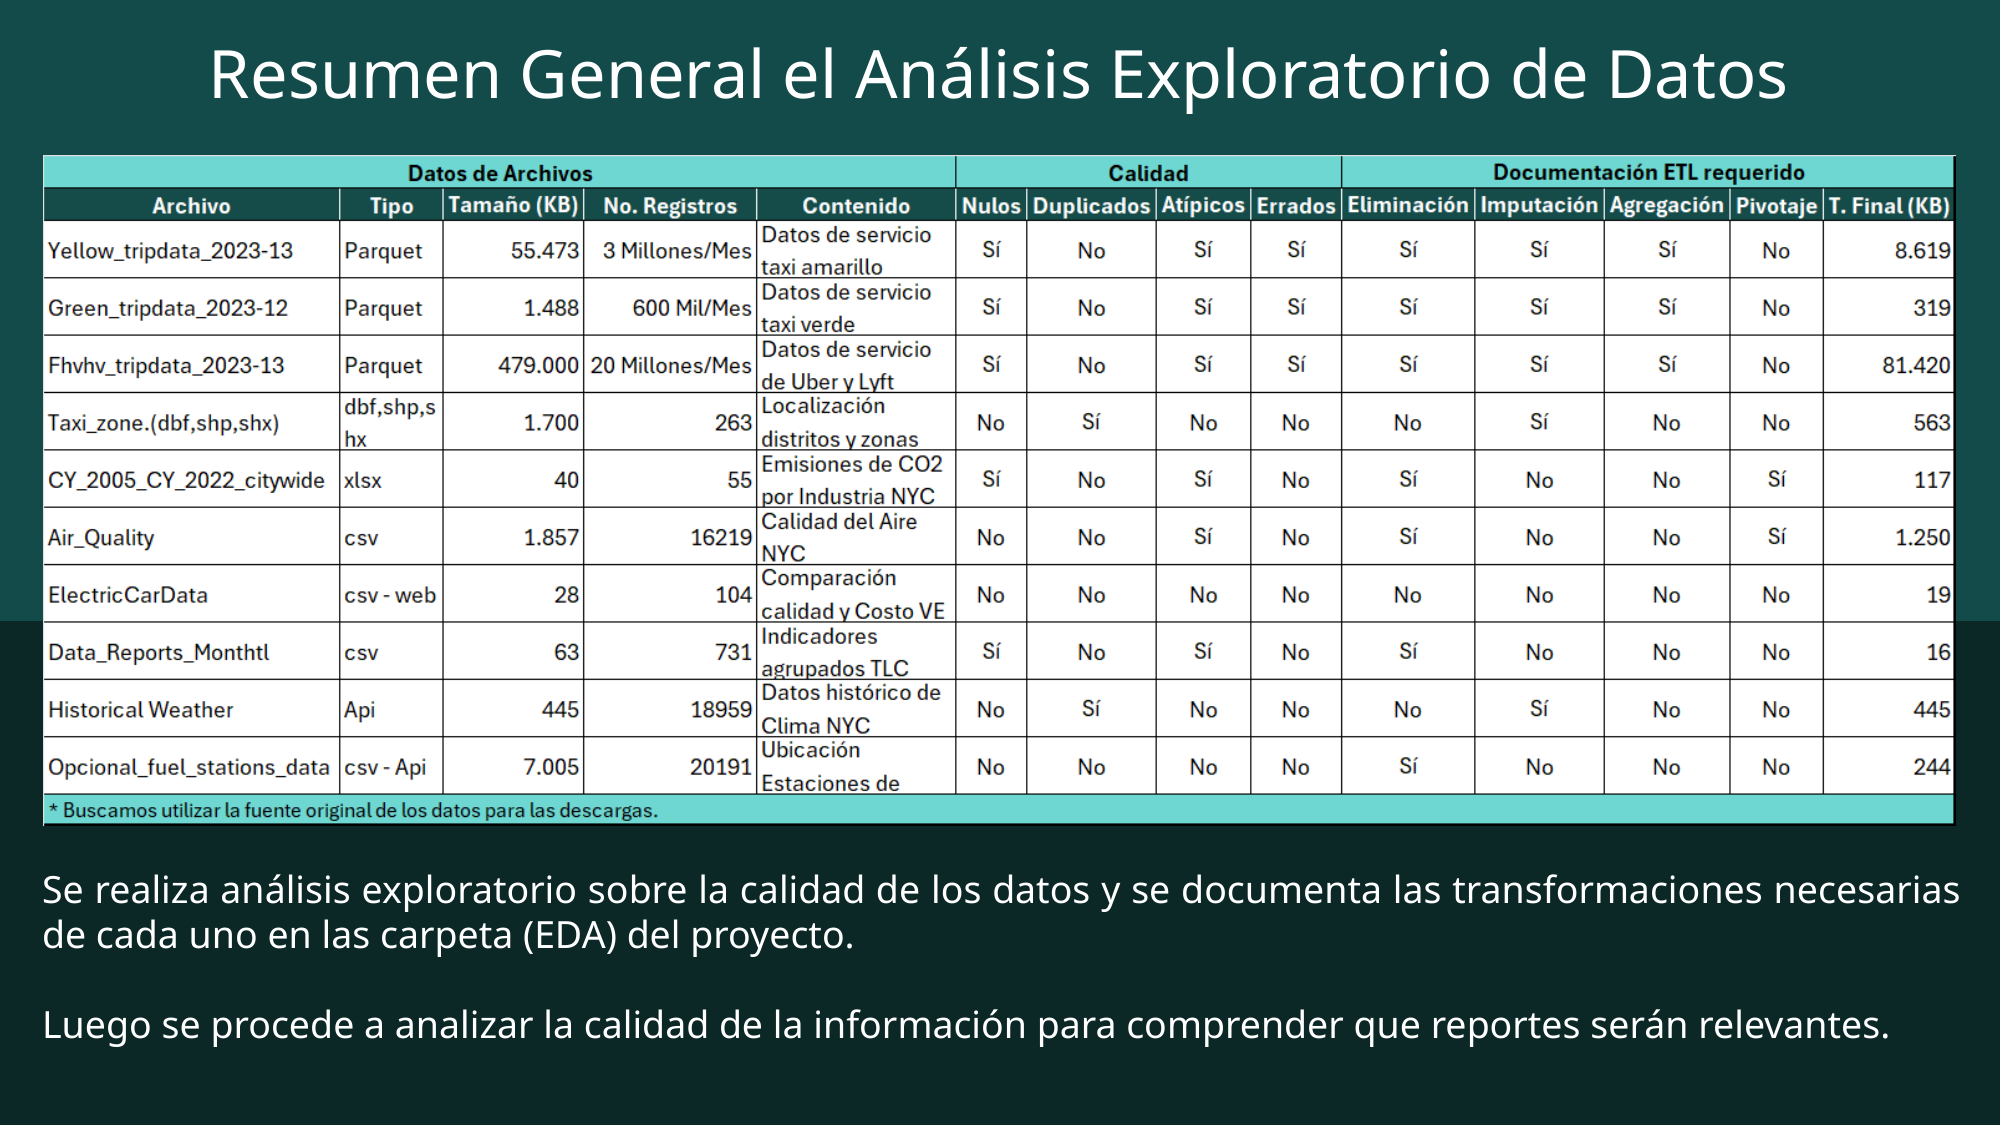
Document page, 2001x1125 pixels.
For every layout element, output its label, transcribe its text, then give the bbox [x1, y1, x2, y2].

text_box Resumen General el Análisis Exploratorio de Datos [49, 17, 1951, 126]
text_box [0, 621, 2000, 1125]
text_box [0, 0, 2000, 621]
picture [42, 155, 1956, 826]
text_box Se realiza análisis exploratorio sobre la calidad de los datos y se documenta las transformaciones necesarias de cada uno en las carpeta (EDA) del proyecto. Luego se procede a analizar la calidad de la información para comprender que reportes serán relevantes. [27, 858, 1978, 1054]
